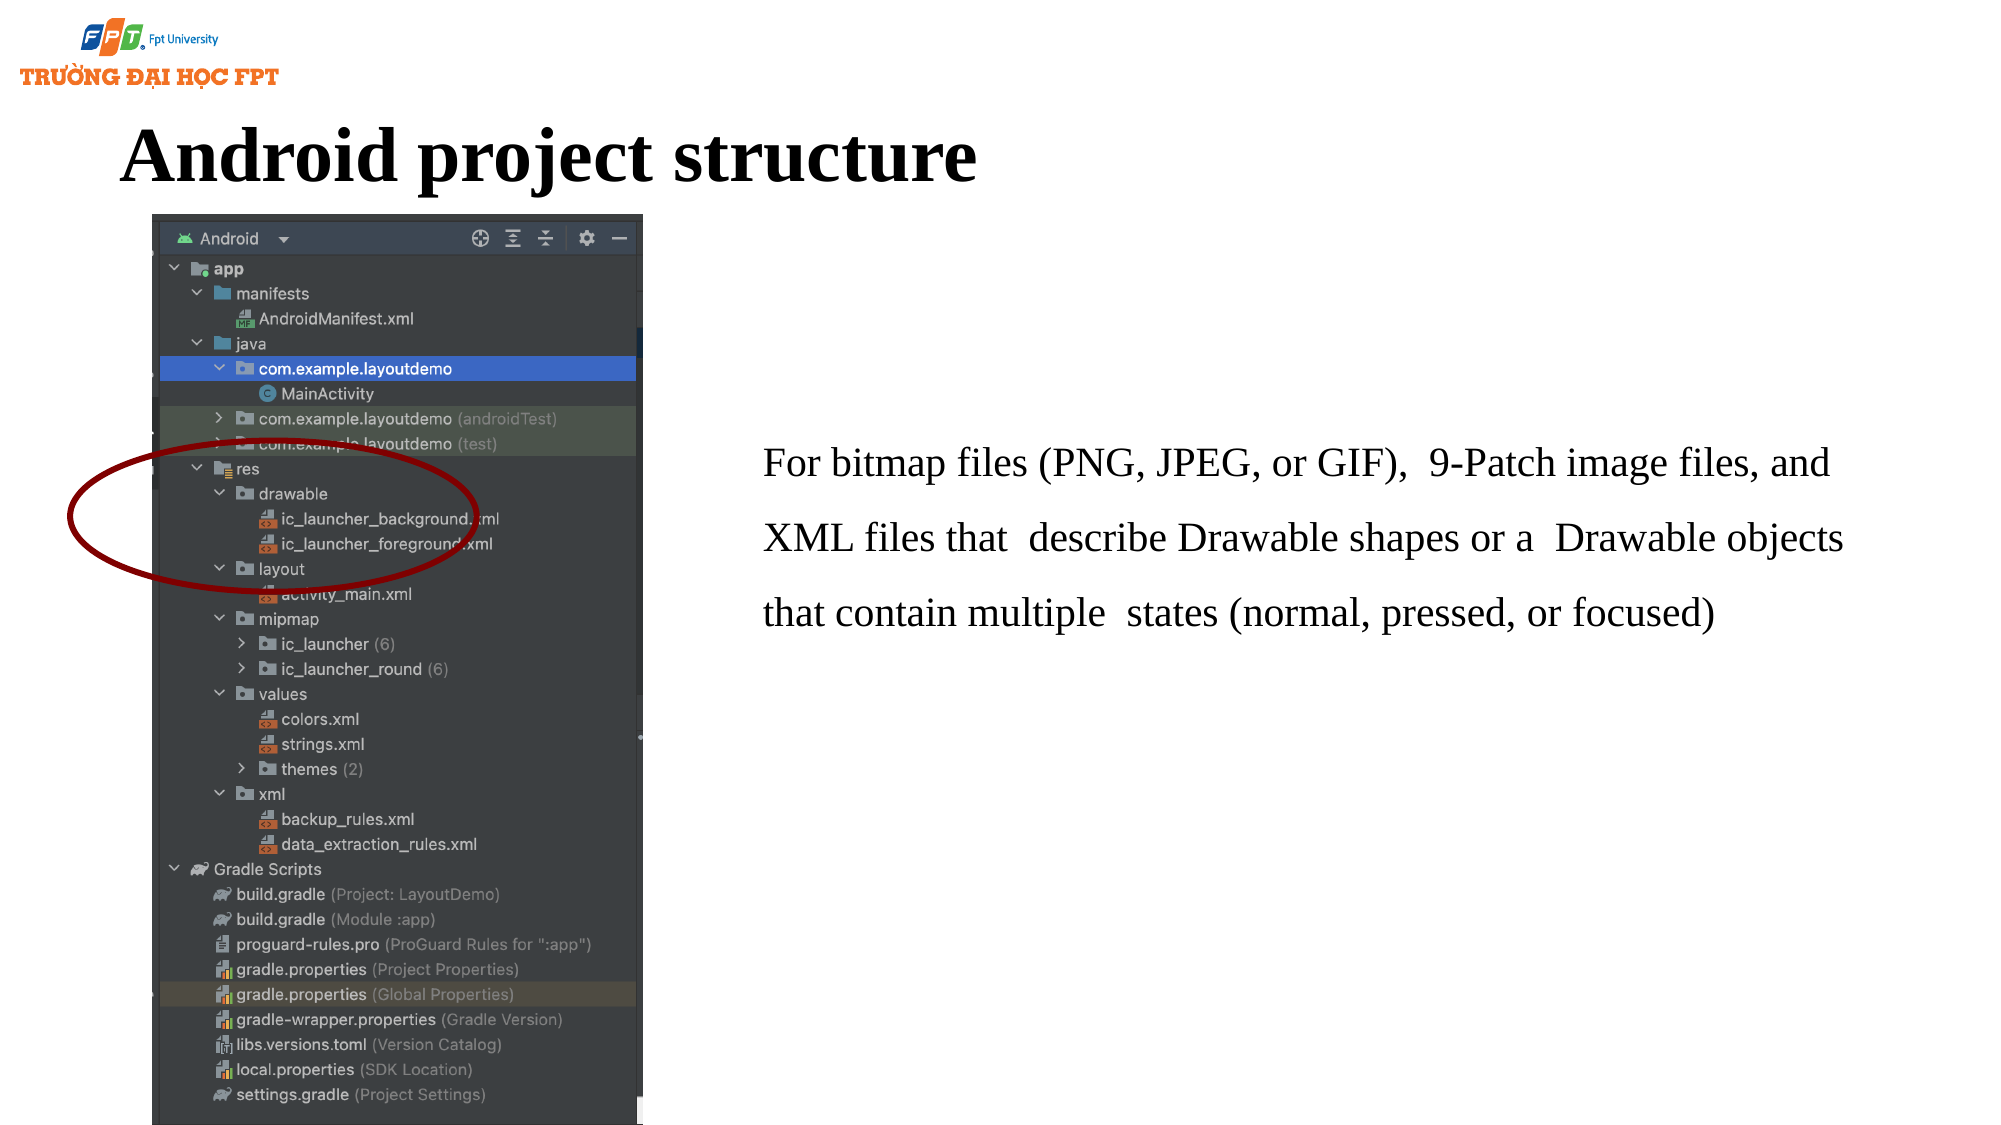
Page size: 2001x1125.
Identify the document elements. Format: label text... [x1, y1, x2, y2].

text_box For bitmap files (PNG, JPEG, or GIF), 9-Patch image files, and XML files that describe Drawable shapes or a Drawable objects that contain multiple states (normal, pressed, or focused) [760, 404, 1848, 636]
title Android project structure [104, 83, 1905, 218]
picture [152, 214, 644, 1125]
text_box [70, 456, 147, 576]
